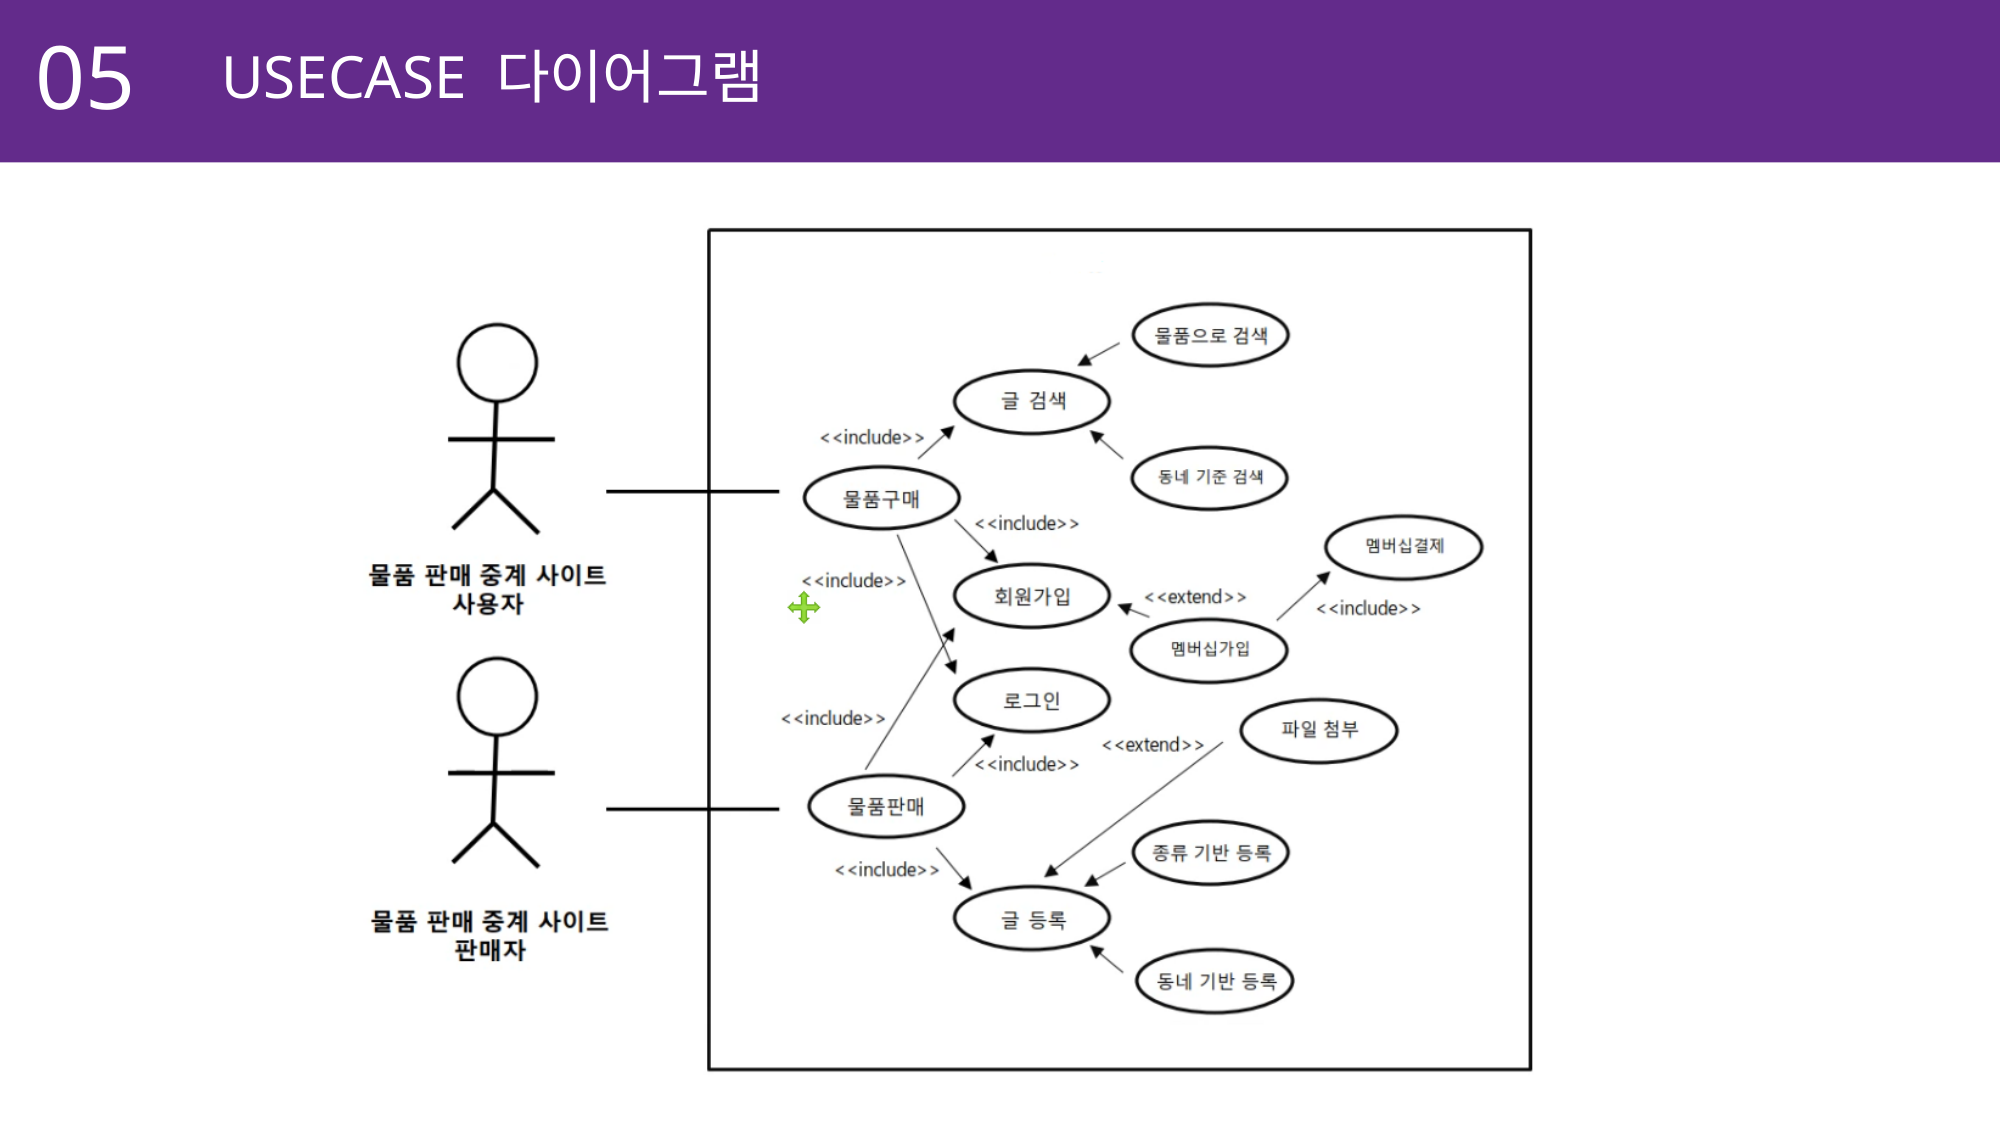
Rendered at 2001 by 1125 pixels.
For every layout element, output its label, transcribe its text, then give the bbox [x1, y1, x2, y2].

text_box [0, 0, 2000, 163]
text_box USECASE 다이어그램 [206, 32, 779, 118]
text_box 05 [20, 14, 151, 135]
picture [251, 194, 1665, 1122]
